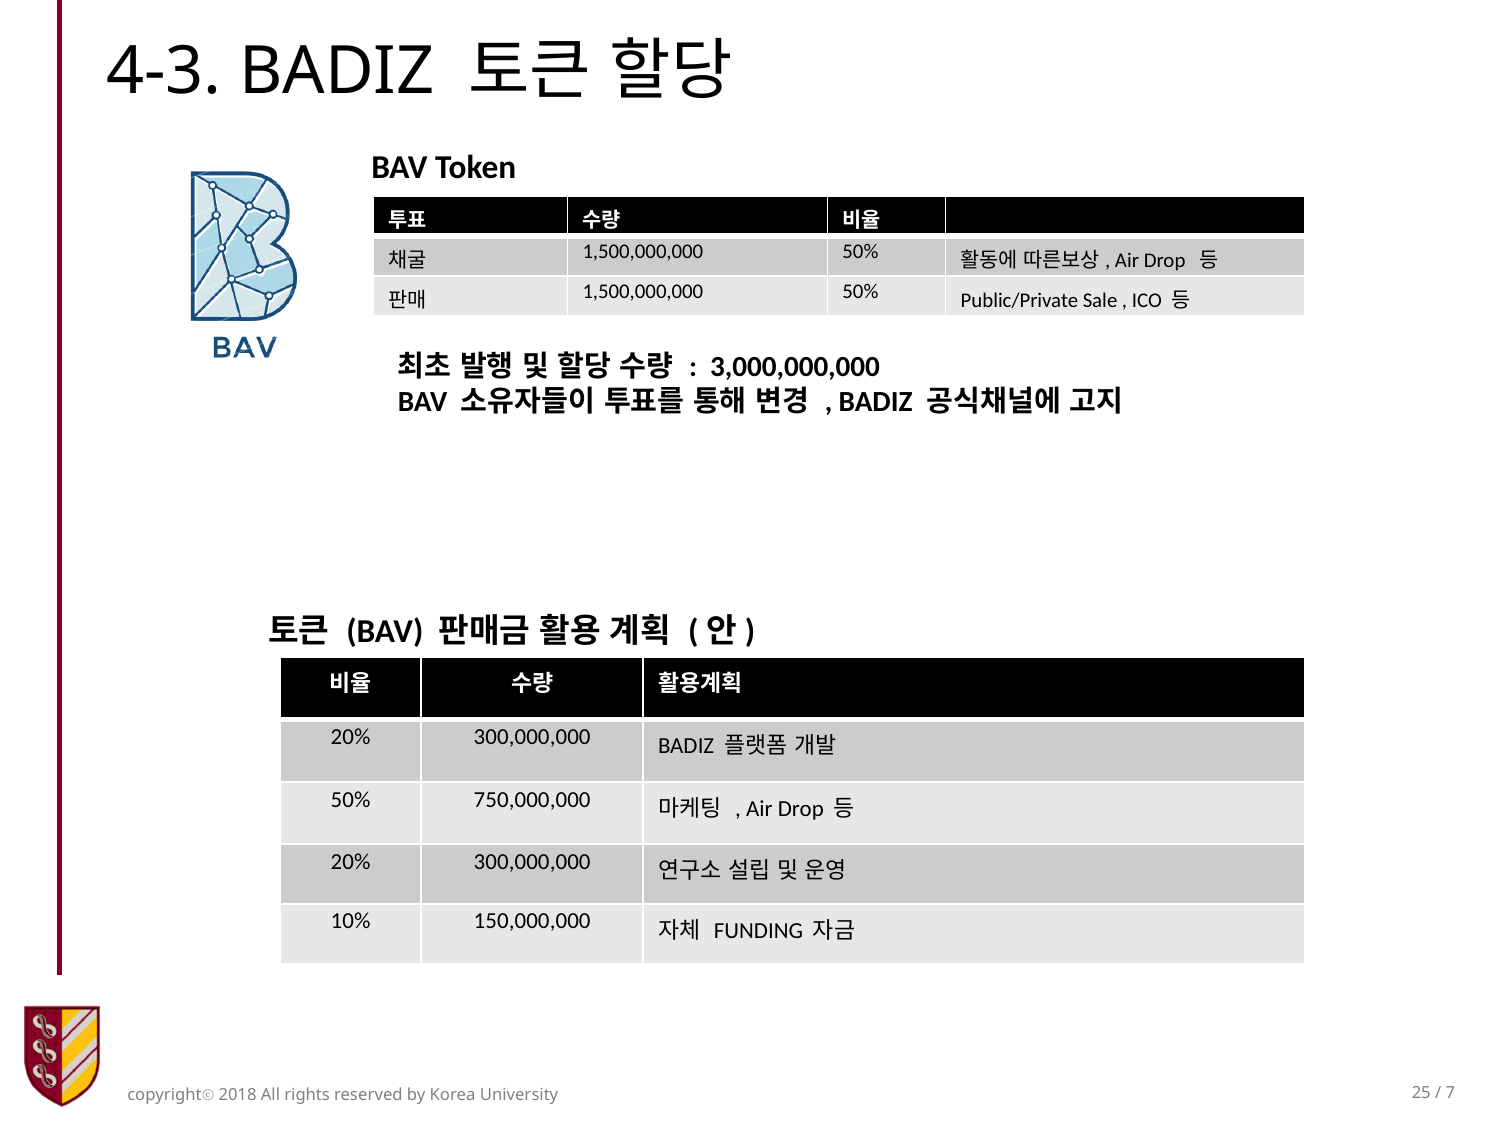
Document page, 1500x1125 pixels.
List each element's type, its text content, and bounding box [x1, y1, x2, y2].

table_cell 50% [828, 277, 945, 315]
text_box BAV Token [356, 137, 532, 193]
table_cell 1,500,000,000 [568, 239, 827, 275]
table_header 수량 [422, 658, 642, 717]
table_cell 50% [828, 239, 945, 275]
table_cell 750,000,000 [422, 783, 642, 843]
table_cell 1,500,000,000 [568, 277, 827, 315]
table_cell 150,000,000 [422, 905, 642, 963]
picture [182, 166, 312, 362]
table_cell 50% [281, 783, 420, 843]
table_header 비율 [281, 658, 420, 717]
table_cell 300,000,000 [422, 722, 642, 781]
table_header 투표 [374, 197, 567, 233]
table_cell 20% [281, 845, 420, 903]
table_cell 20% [281, 722, 420, 781]
table_header [946, 197, 1304, 233]
table_cell 연구소 설립 및 운영 [644, 845, 1304, 903]
table_cell 300,000,000 [422, 845, 642, 903]
table_cell 마케팅 , Air Drop 등 [644, 783, 1304, 843]
table_cell 자체 FUNDING 자금 [644, 905, 1304, 963]
table_cell 판매 [374, 277, 567, 315]
table_header 수량 [568, 197, 827, 233]
table_header 비율 [828, 197, 945, 233]
text_box 최초 발행 및 할당 수량 : 3,000,000,000 BAV 소유자들이 투표를 통해 변경 , BADIZ 공식채널에 고지 [383, 340, 1139, 425]
table_cell BADIZ 플랫폼 개발 [644, 722, 1304, 781]
table_cell Public/Private Sale , ICO 등 [946, 277, 1304, 315]
table_cell 10% [281, 905, 420, 963]
table_header 활용계획 [644, 658, 1304, 717]
table_cell 채굴 [374, 239, 567, 275]
text_box 토큰 (BAV) 판매금 활용 계획 (안) [253, 601, 770, 657]
table_cell 활동에 따른보상, Air Drop 등 [946, 239, 1304, 275]
picture [15, 984, 113, 1119]
list 4-3. BADIZ 토큰 할당 [91, 28, 1177, 113]
